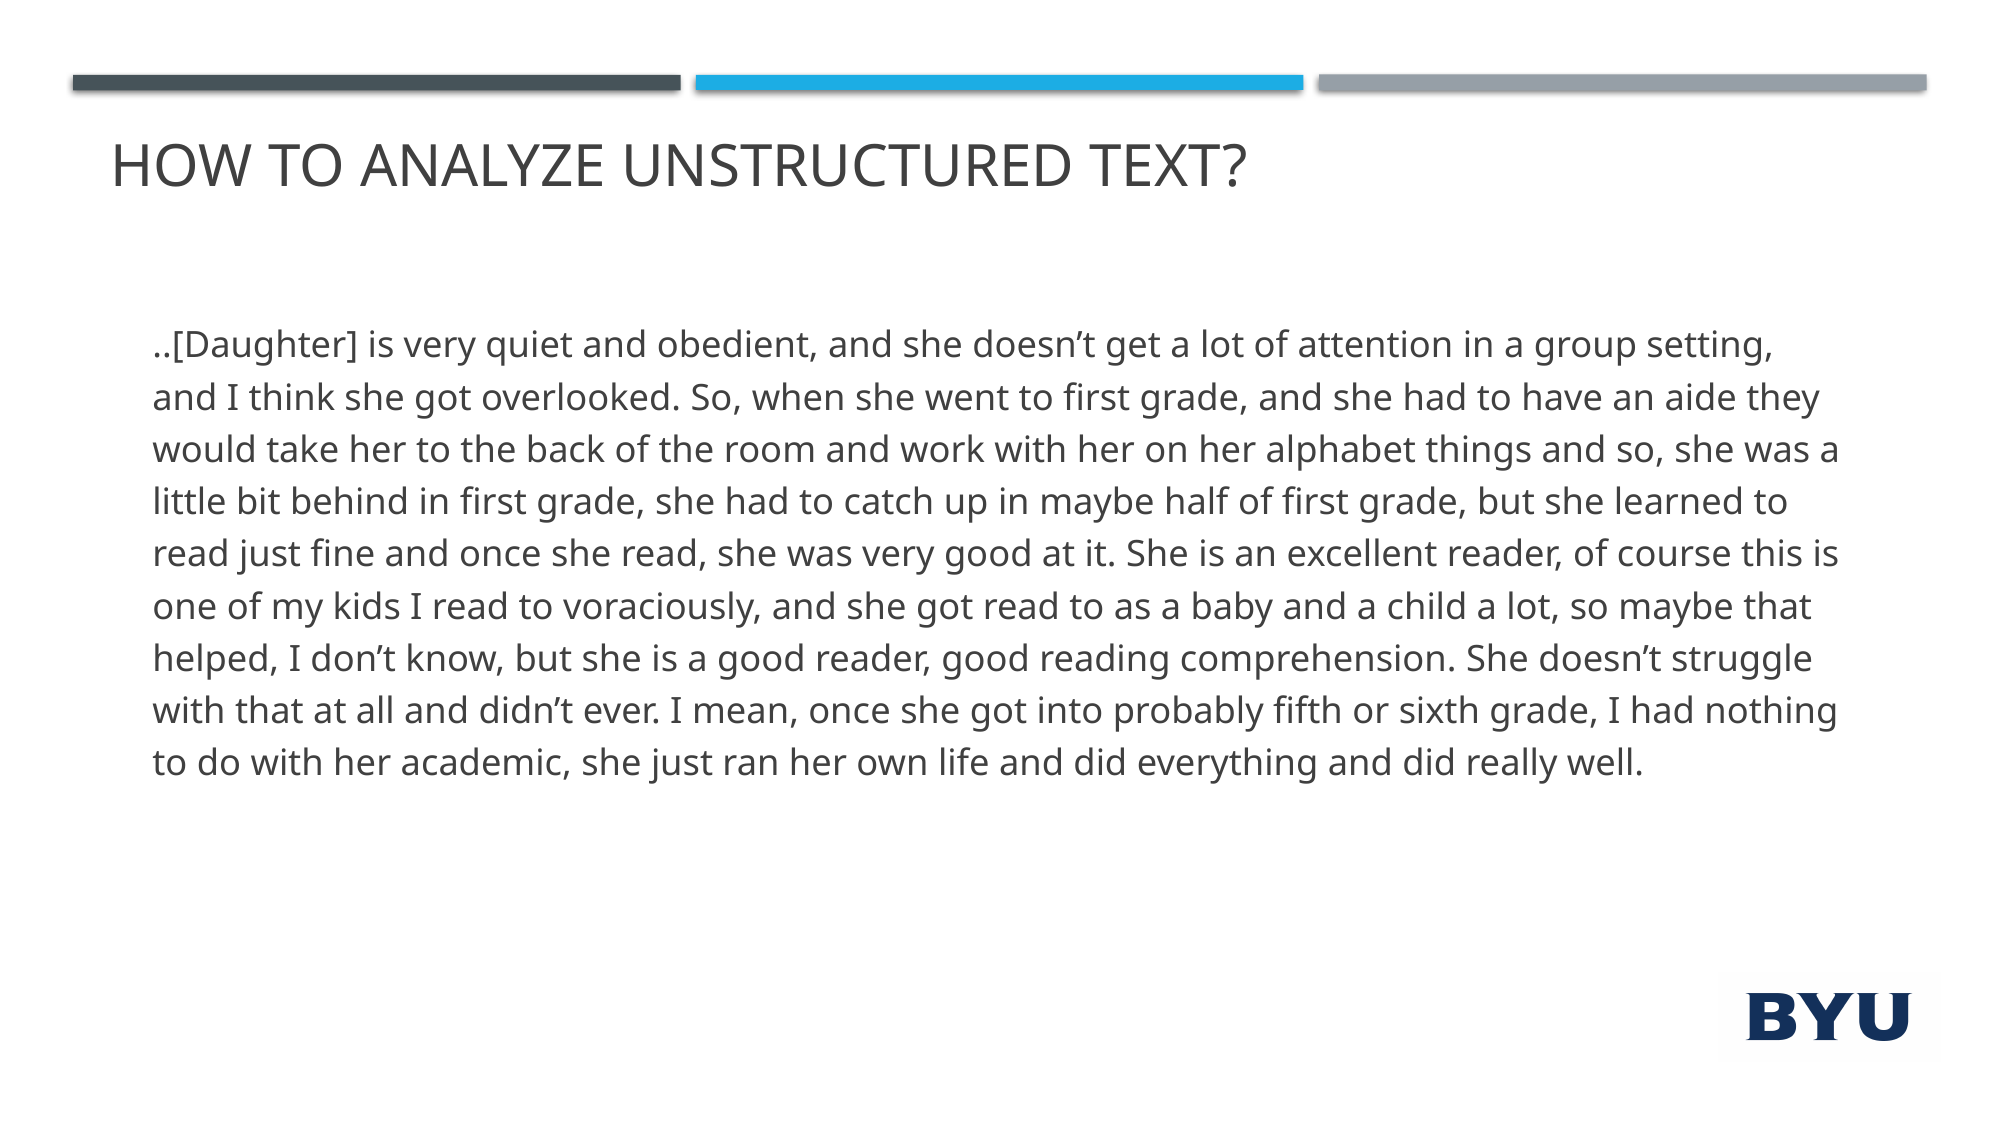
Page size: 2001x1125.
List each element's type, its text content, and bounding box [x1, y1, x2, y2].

title How to analyze unstructured text? [95, 115, 1905, 206]
picture [1718, 972, 1941, 1062]
list ..[Daughter] is very quiet and obedient, and she doesn’t get a lot of attention in a group setting, and I think she got overlooked. So, when she went to first grade, and she had to have an aide they would take her to the back of the room and work with her on her alphabet things and so, she was a little bit behind in first grade, she had to catch up in maybe half of first grade, but she learned to read just fine and once she read, she was very good at it. She is an excellent reader, of course this is one of my kids I read to voraciously, and she got read to as a baby and a child a lot, so maybe that helped, I don’t know, but she is a good reader, good reading comprehension. She doesn’t struggle with that at all and didn’t ever. I mean, once she got into probably fifth or sixth grade, I had nothing to do with her academic, she just ran her own life and did everything and did really well. [137, 299, 1863, 797]
